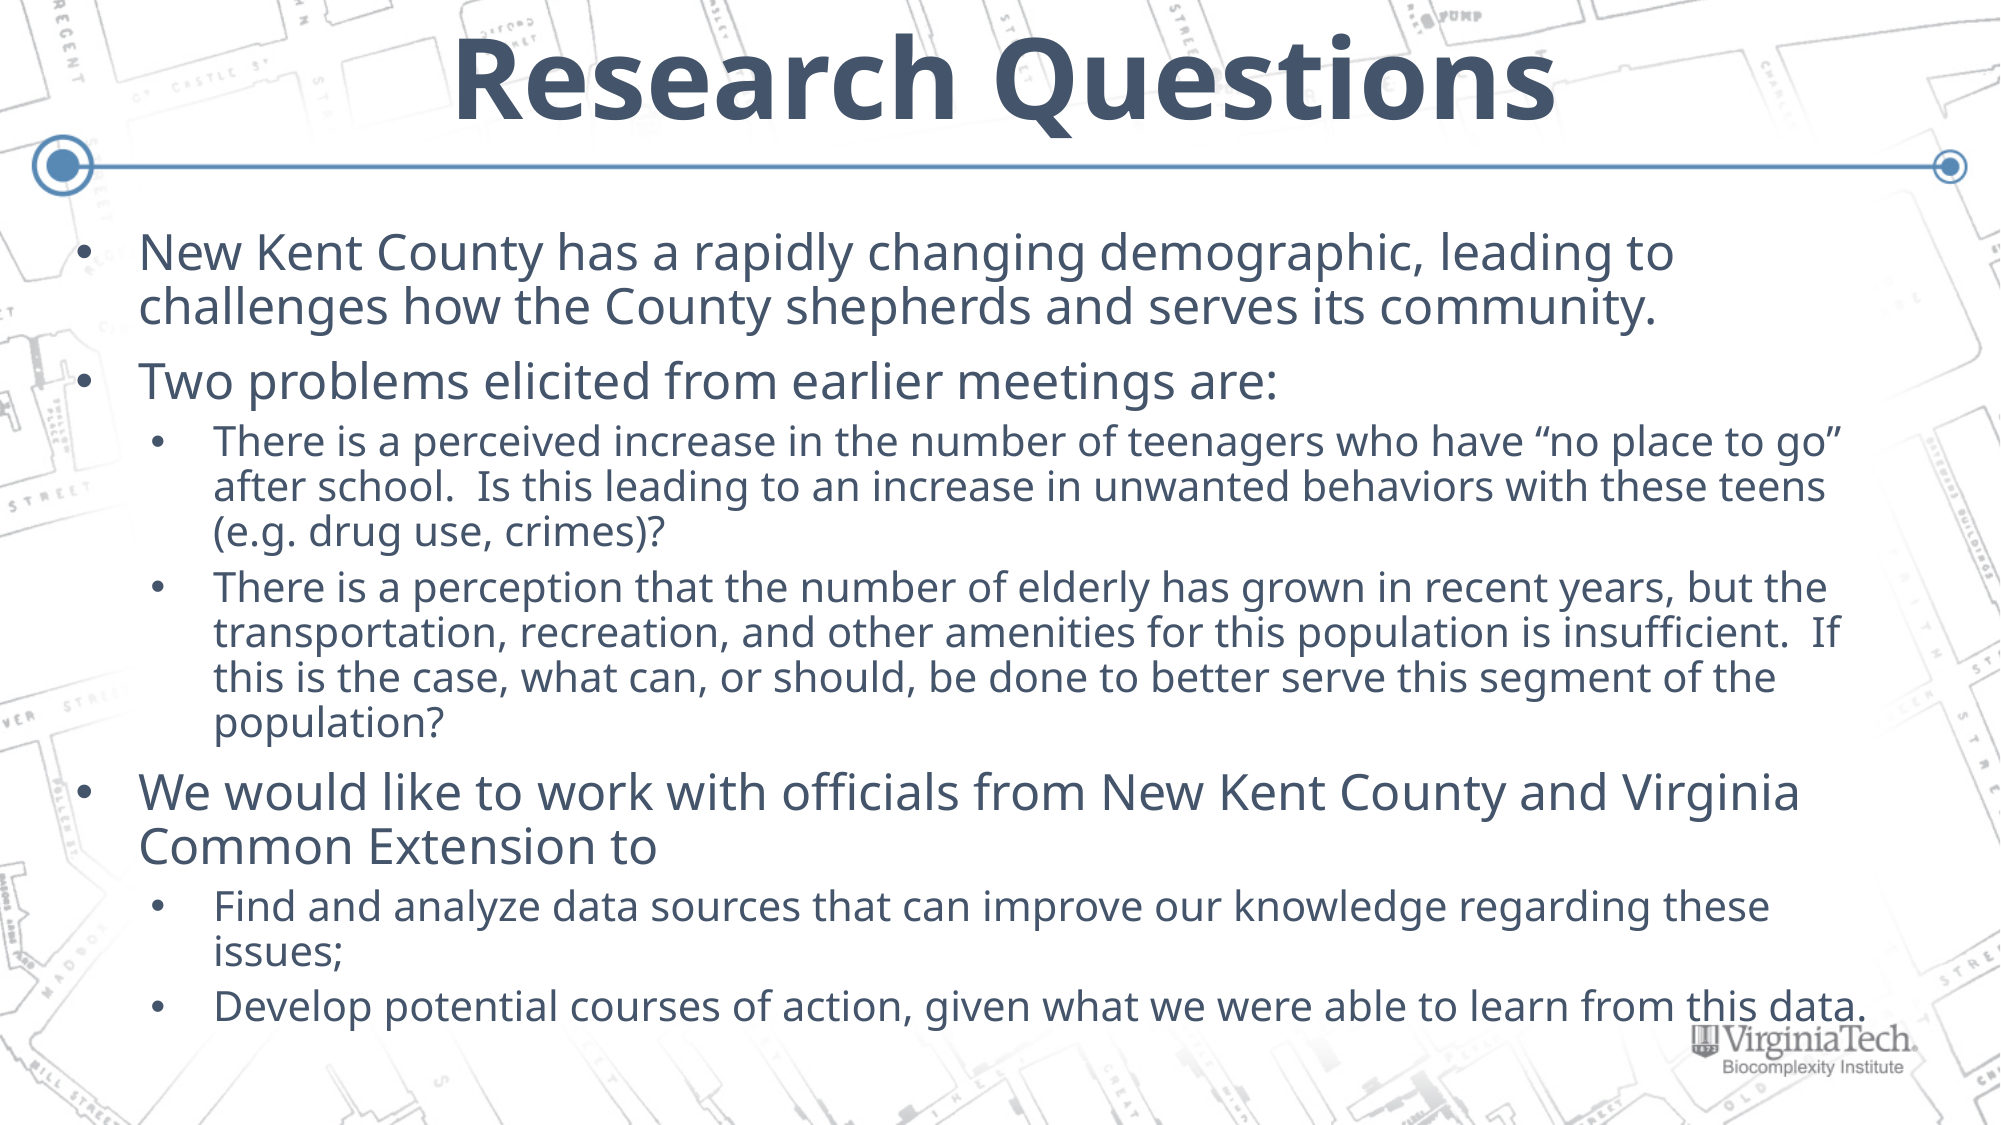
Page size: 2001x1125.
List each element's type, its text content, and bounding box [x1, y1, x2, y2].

picture [0, 0, 2001, 1125]
list New Kent County has a rapidly changing demographic, leading to challenges how the County shepherds and serves its community. Two problems elicited from earlier meetings are: There is a perceived increase in the number of teenagers who have “no place to go” after school. Is this leading to an increase in unwanted behaviors with these teens (e.g. drug use, crimes)? There is a perception that the number of elderly has grown in recent years, but the transportation, recreation, and other amenities for this population is insufficient. If this is the case, what can, or should, be done to better serve this segment of the population? We would like to work with officials from New Kent County and Virginia Common Extension to Find and analyze data sources that can improve our knowledge regarding these issues; Develop potential courses of action, given what we were able to learn from this data. [60, 220, 1908, 1009]
title Research Questions [72, 0, 1937, 166]
